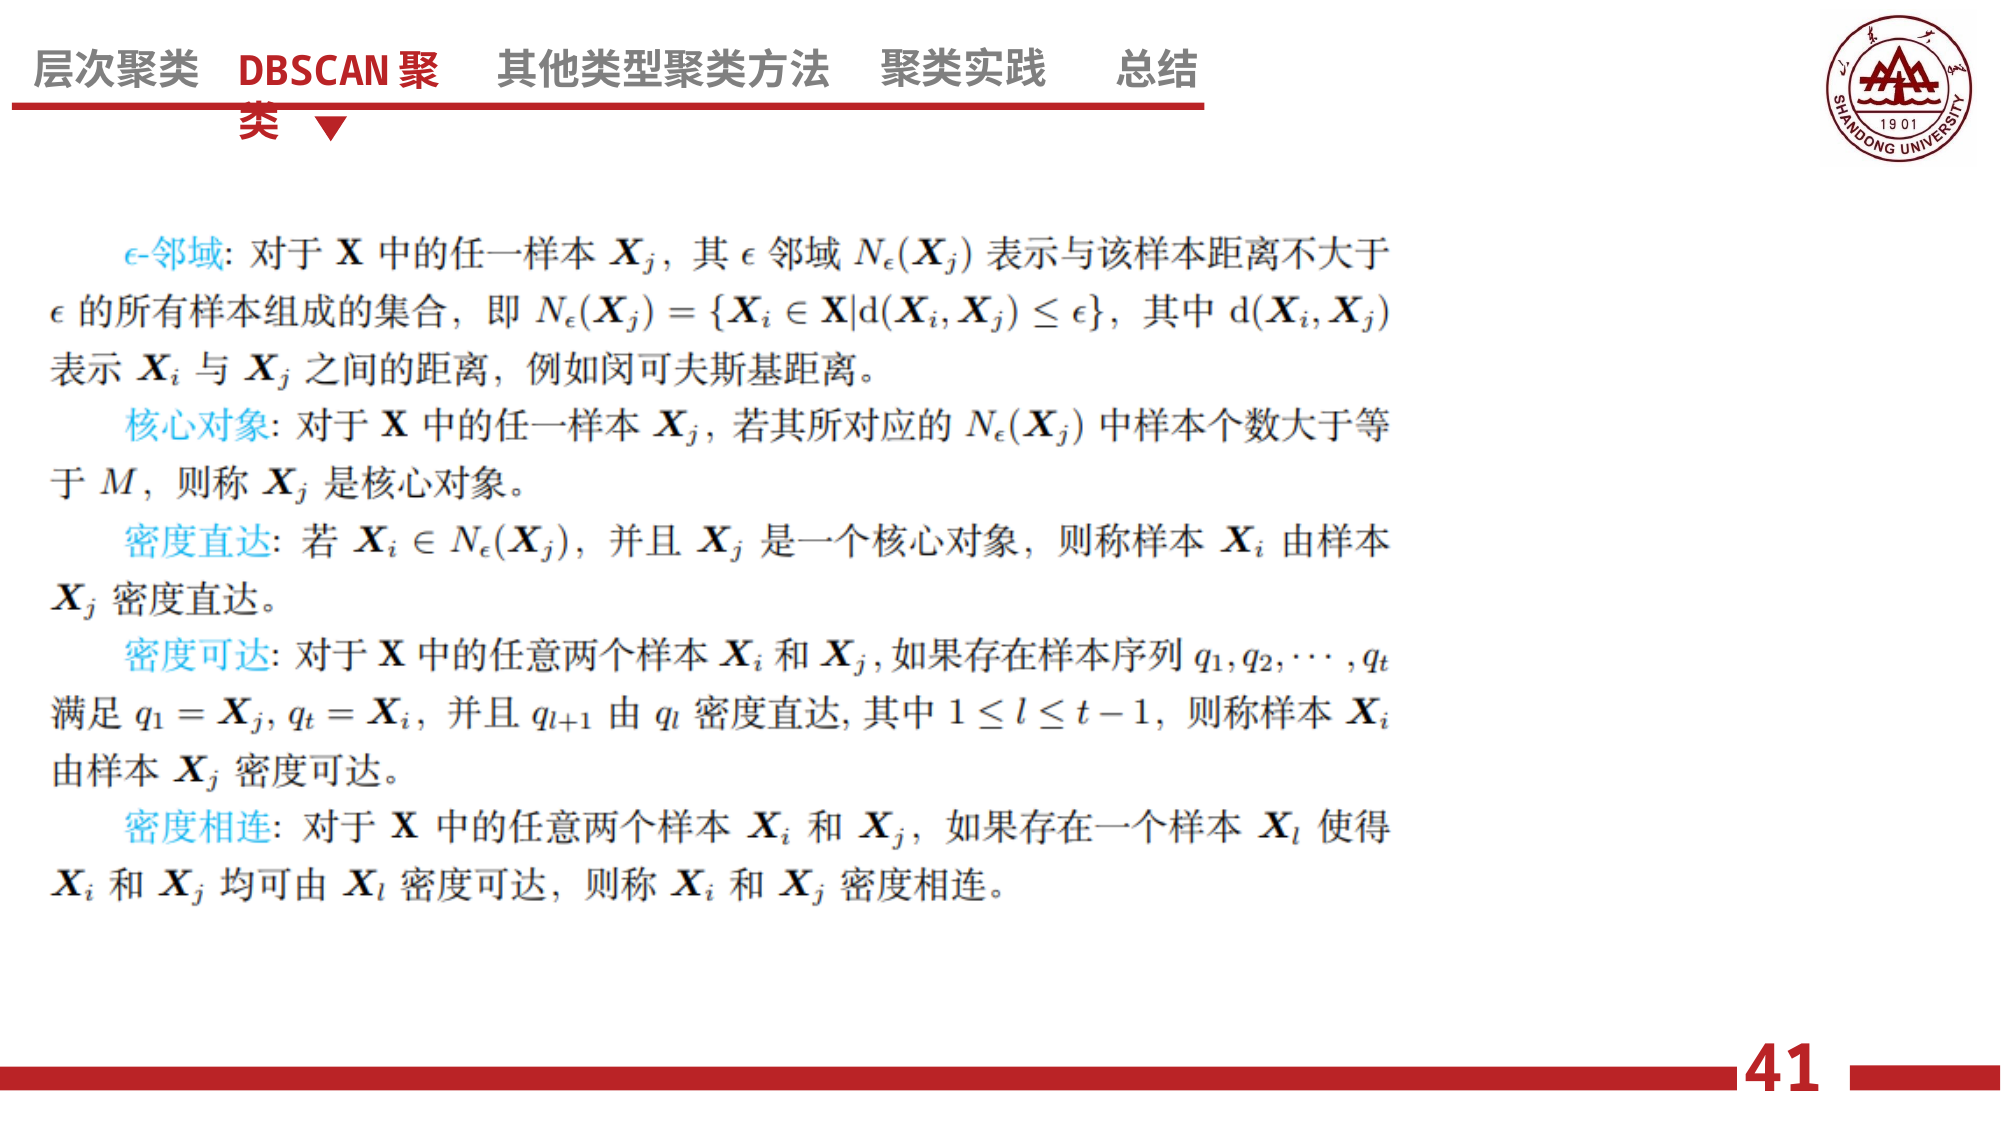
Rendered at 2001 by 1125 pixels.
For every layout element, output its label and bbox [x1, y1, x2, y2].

picture [40, 226, 1436, 937]
picture [1820, 9, 1977, 167]
